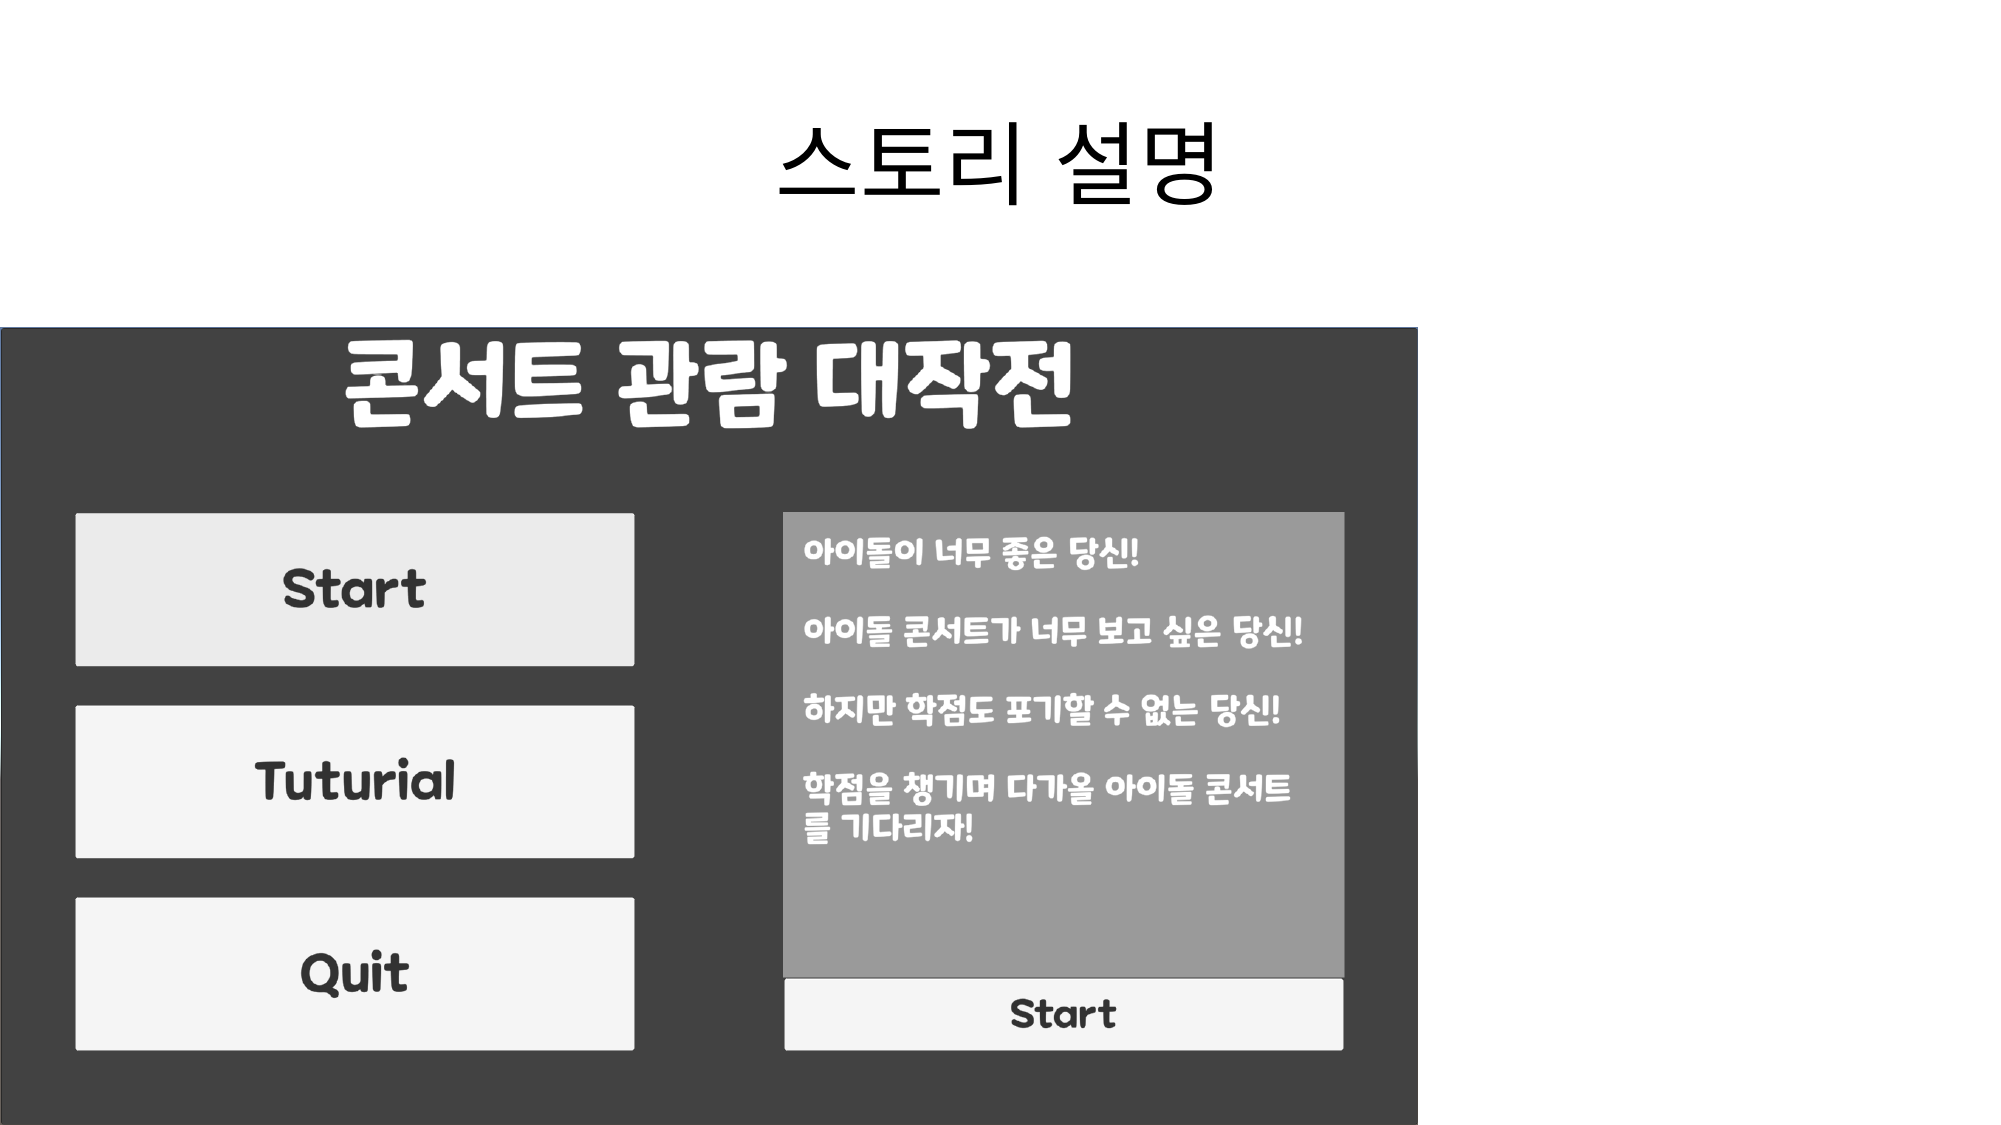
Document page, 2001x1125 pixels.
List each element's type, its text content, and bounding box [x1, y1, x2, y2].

picture [0, 327, 1418, 1125]
title 스토리 설명 [137, 59, 1863, 278]
